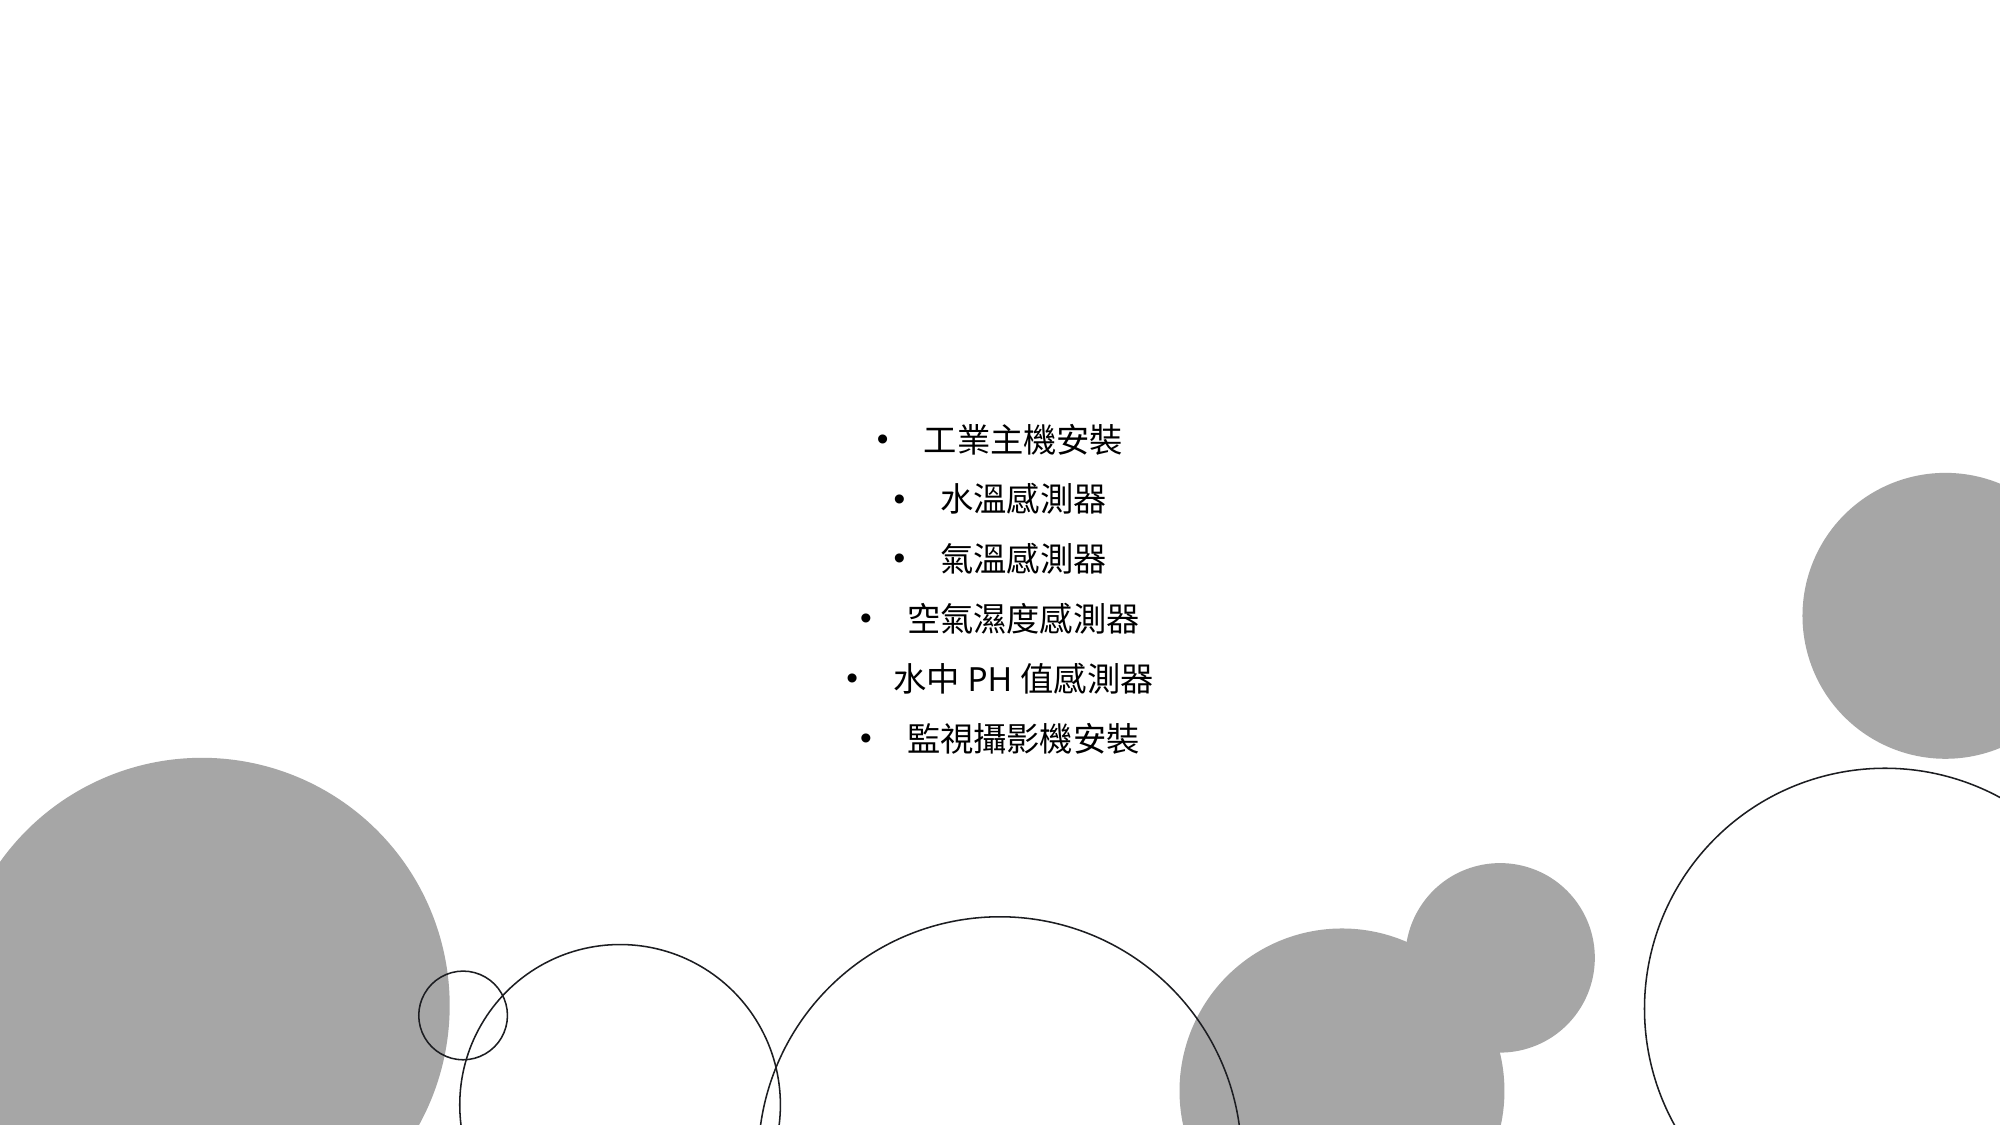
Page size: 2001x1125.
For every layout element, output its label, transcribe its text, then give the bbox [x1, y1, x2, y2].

text_box [1197, 927, 1506, 1125]
text_box [417, 970, 509, 1061]
text_box [1887, 471, 2000, 760]
text_box [458, 943, 776, 1125]
text_box [0, 766, 449, 1125]
text_box [1404, 862, 1596, 1054]
text_box 工業主機安裝 水溫感測器 氣溫感測器 空氣濕度感測器 水中PH值感測器 監視攝影機安裝 [113, 391, 1887, 766]
text_box [1643, 767, 2000, 1125]
text_box [759, 915, 1241, 1125]
